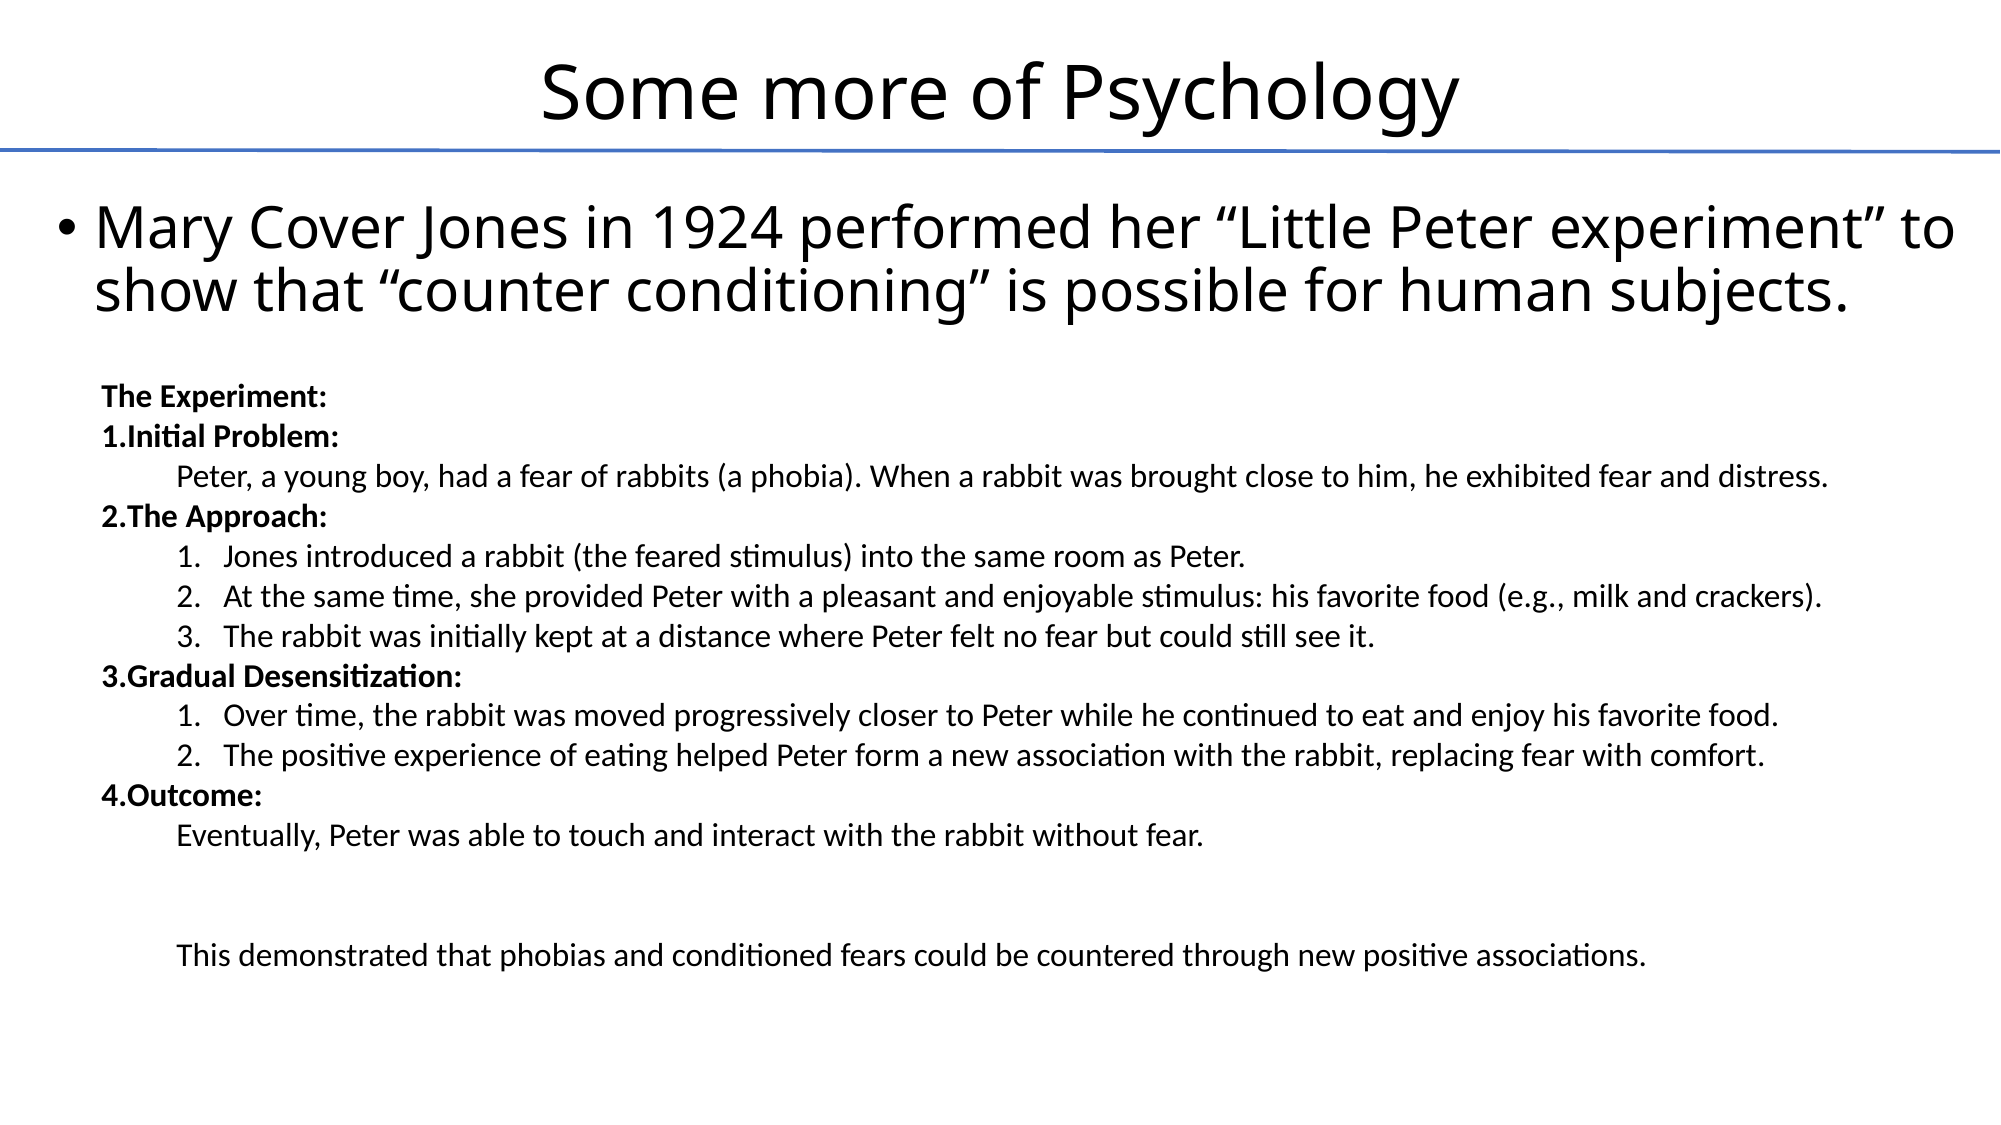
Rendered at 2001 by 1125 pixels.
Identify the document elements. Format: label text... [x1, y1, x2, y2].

text_box Mary Cover Jones in 1924 performed her “Little Peter experiment” to show that “counter conditioning” is possible for human subjects. [42, 190, 2000, 1016]
text_box The Experiment: Initial Problem: Peter, a young boy, had a fear of rabbits (a phobia). When a rabbit was brought close to him, he exhibited fear and distress. The Approach: Jones introduced a rabbit (the feared stimulus) into the same room as Peter. At the same time, she provided Peter with a pleasant and enjoyable stimulus: his favorite food (e.g., milk and crackers). The rabbit was initially kept at a distance where Peter felt no fear but could still see it. Gradual Desensitization: Over time, the rabbit was moved progressively closer to Peter while he continued to eat and enjoy his favorite food. The positive experience of eating helped Peter form a new association with the rabbit, replacing fear with comfort. Outcome: Eventually, Peter was able to touch and interact with the rabbit without fear. This demonstrated that phobias and conditioned fears could be countered through new positive associations. [86, 366, 1885, 981]
title Some more of Psychology [406, 0, 1594, 184]
